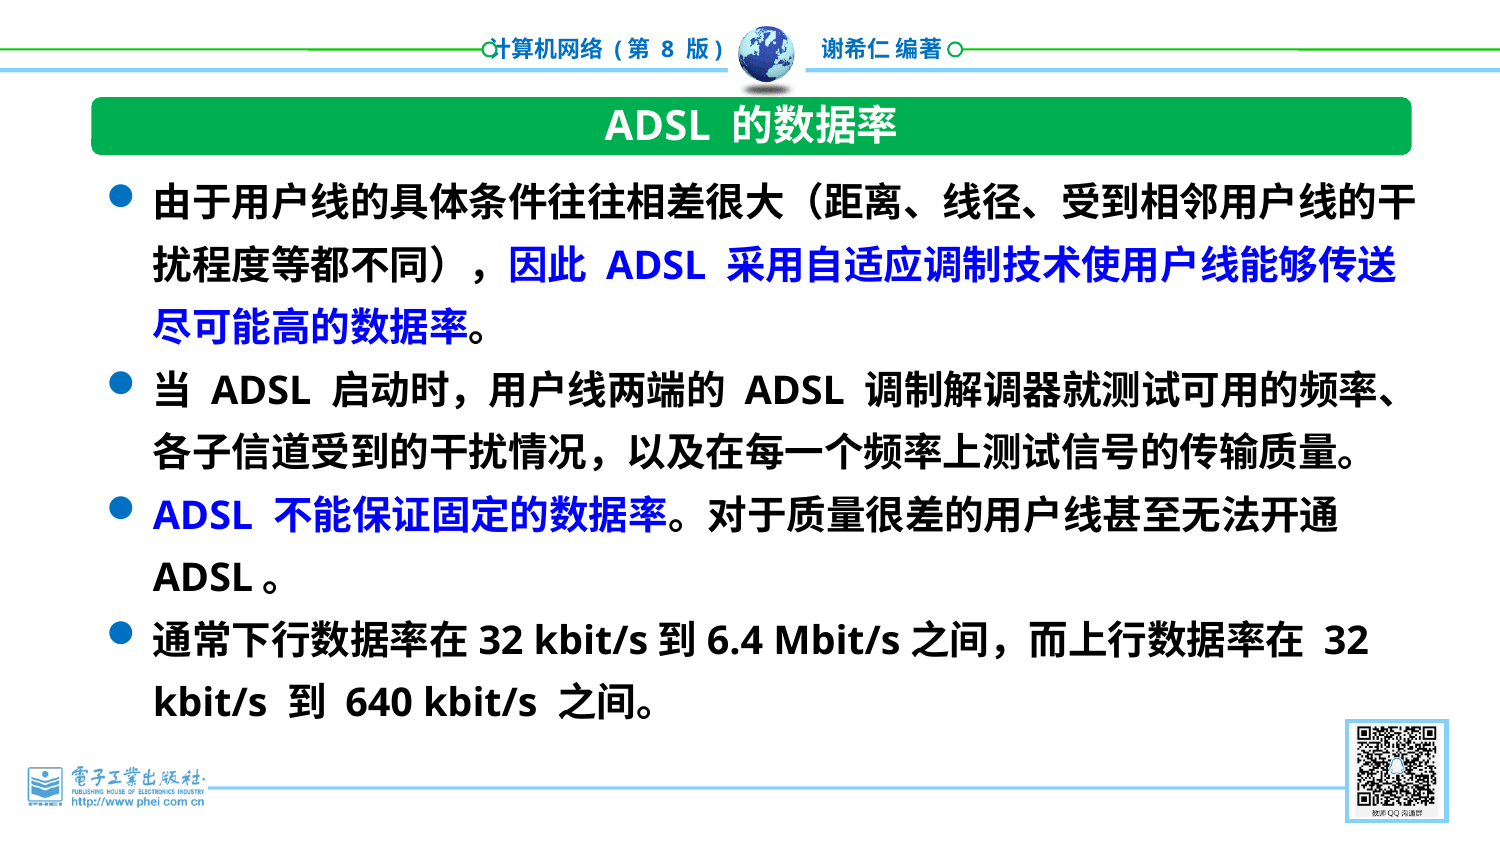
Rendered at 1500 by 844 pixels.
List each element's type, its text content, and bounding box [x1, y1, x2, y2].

text_box [914, 97, 1412, 154]
text_box 由于用户线的具体条件往往相差很大（距离、线径、受到相邻用户线的干扰程度等都不同），因此 ADSL 采用自适应调制技术使用户线能够传送尽可能高的数据率。 当 ADSL 启动时，用户线两端的 ADSL 调制解调器就测试可用的频率、各子信道受到的干扰情况，以及在每一个频率上测试信号的传输质量。 ADSL 不能保证固定的数据率。对于质量很差的用户线甚至无法开通 ADSL。 通常下行数据率在32 kbit/s到6.4 Mbit/s之间，而上行数据率在 32 kbit/s 到 640 kbit/s 之间。 [91, 154, 1452, 732]
picture [23, 764, 208, 809]
picture [1355, 732, 1438, 817]
text_box [91, 97, 589, 154]
text_box ADSL 的数据率 [589, 91, 914, 154]
picture [736, 24, 796, 91]
